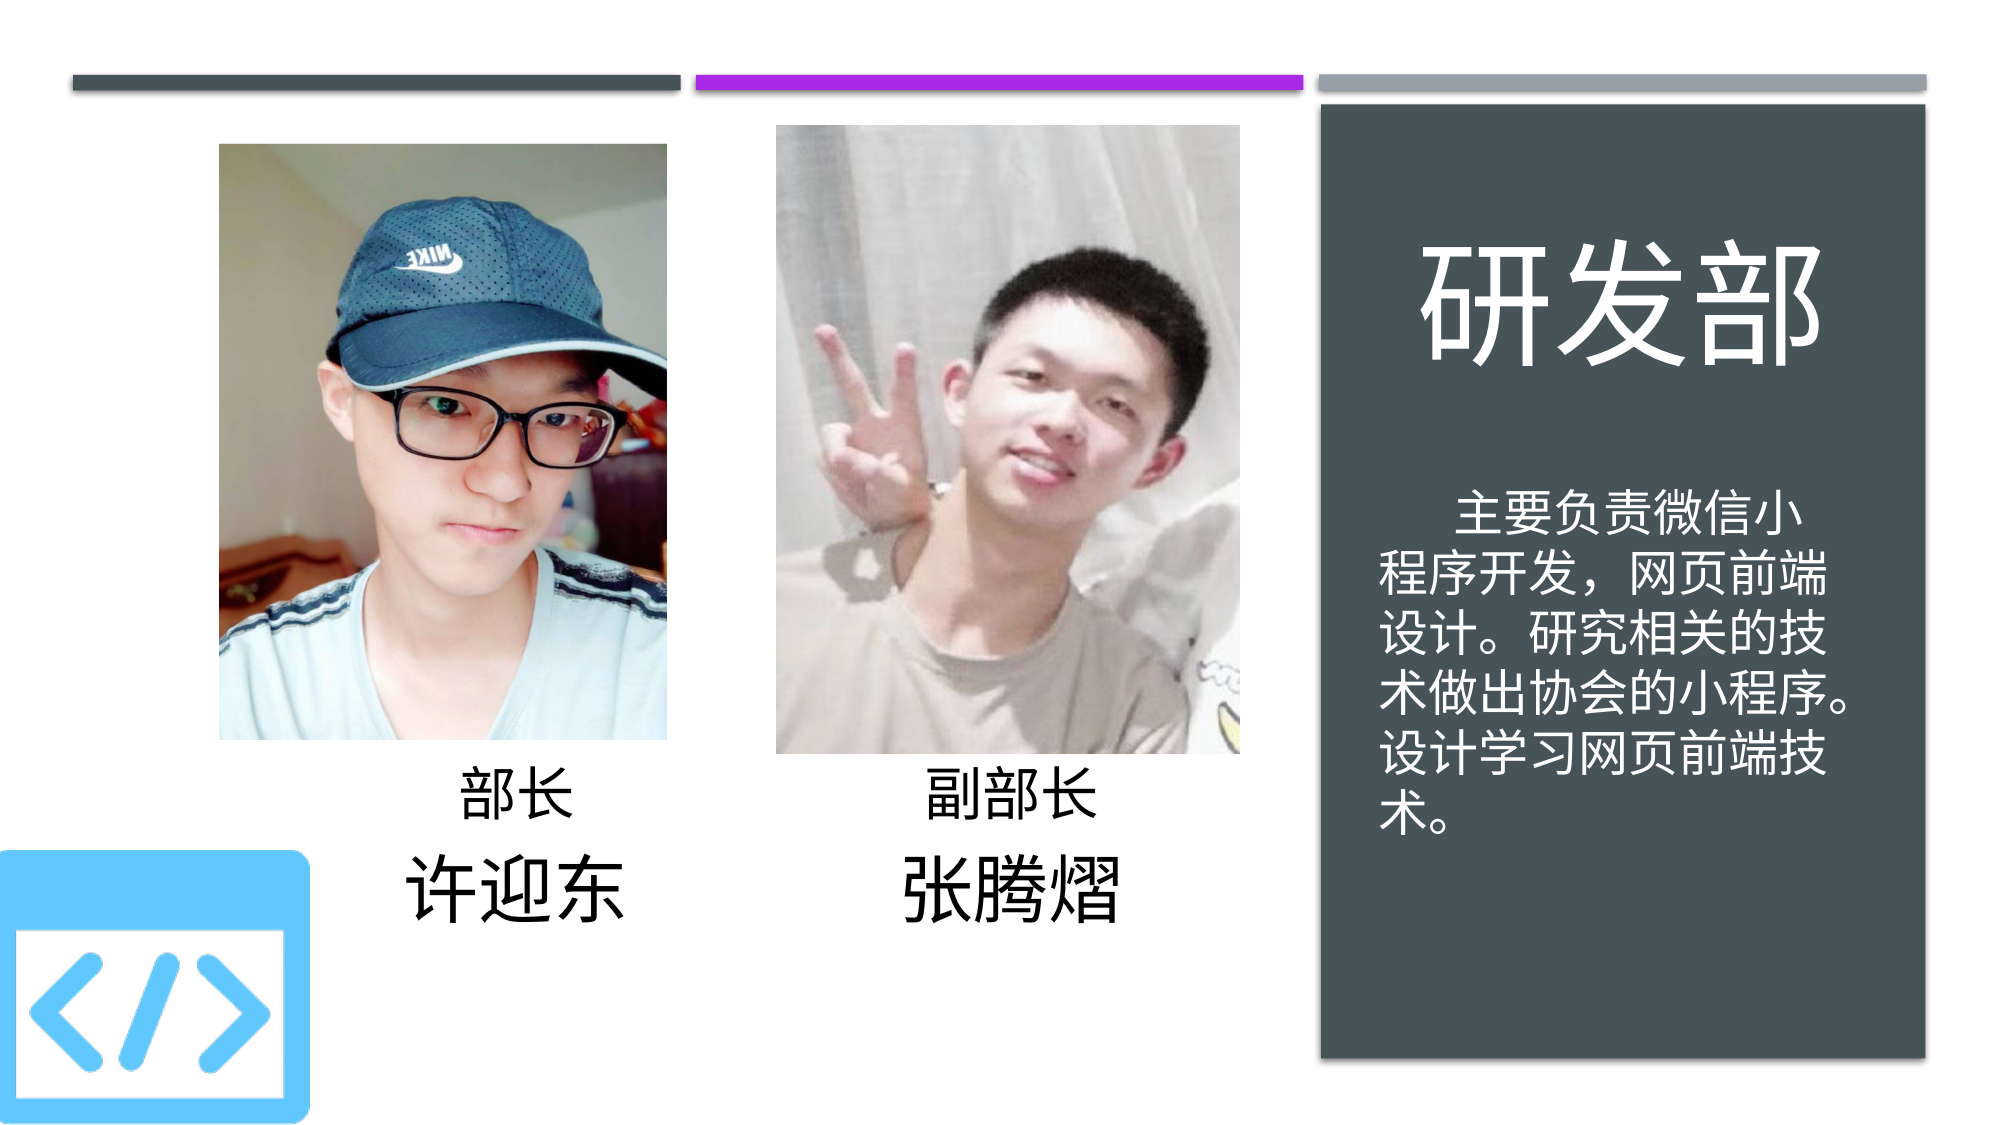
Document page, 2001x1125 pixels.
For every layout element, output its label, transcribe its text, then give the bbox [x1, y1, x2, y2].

picture [143, 144, 742, 739]
title 研发部 [1373, 159, 1872, 442]
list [0, 850, 311, 1125]
list 主要负责微信小程序开发，网页前端设计。研究相关的技术做出协会的小程序。设计学习网页前端技术。 [1363, 473, 1861, 966]
text_box 张腾熠 [884, 835, 1139, 941]
text_box 副部长 [909, 764, 1114, 835]
text_box 许迎东 [389, 835, 644, 941]
picture [775, 125, 1241, 755]
text_box 部长 [443, 749, 590, 835]
